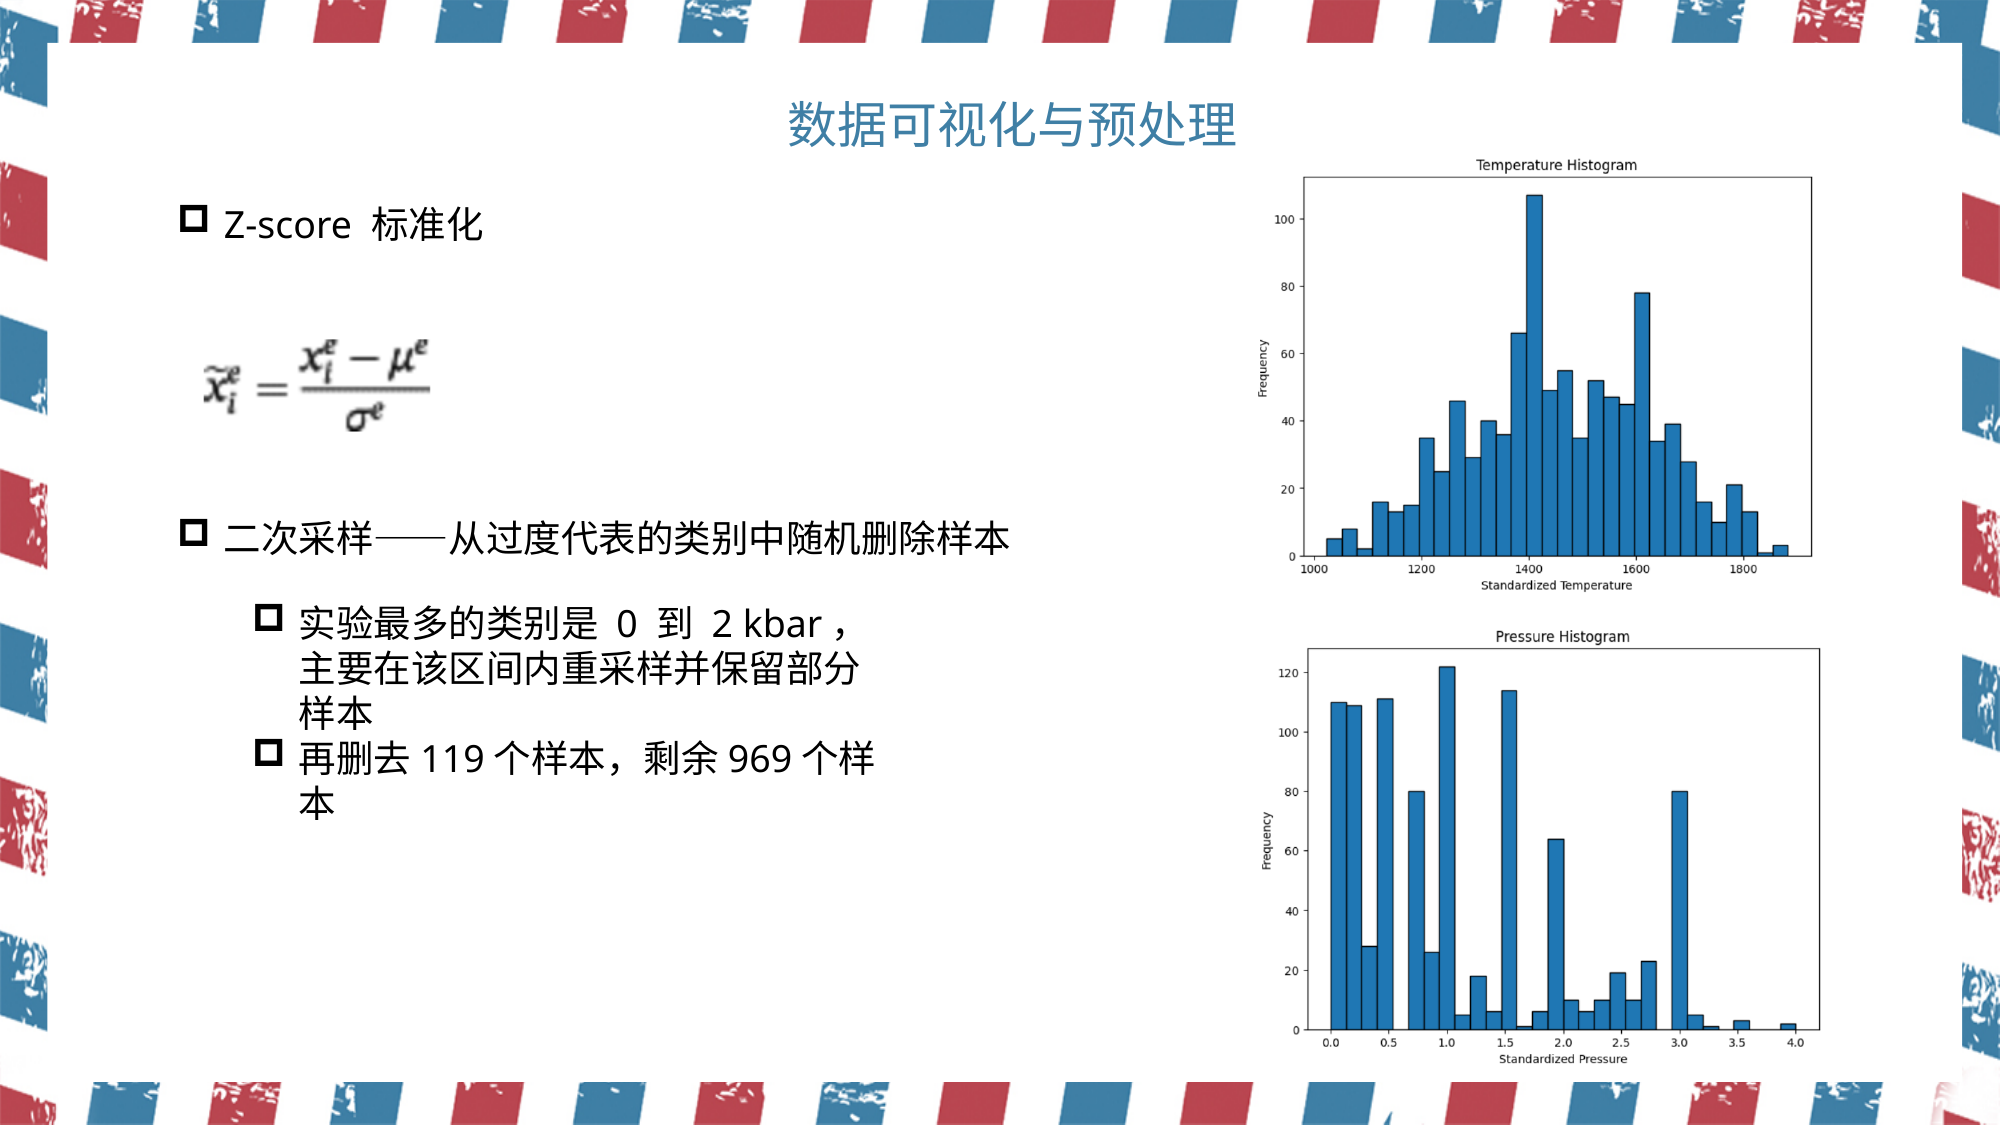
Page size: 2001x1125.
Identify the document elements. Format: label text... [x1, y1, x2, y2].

text_box 二次采样——从过度代表的类别中随机删除样本 [162, 507, 1063, 568]
picture [0, 0, 2000, 1125]
text_box 数据可视化与预处理 [59, 78, 1967, 170]
text_box 实验最多的类别是 0 到 2 kbar，主要在该区间内重采样并保留部分样本 再删去119个样本，剩余969个样本 [162, 593, 899, 833]
text_box Z-score 标准化 [162, 193, 922, 254]
